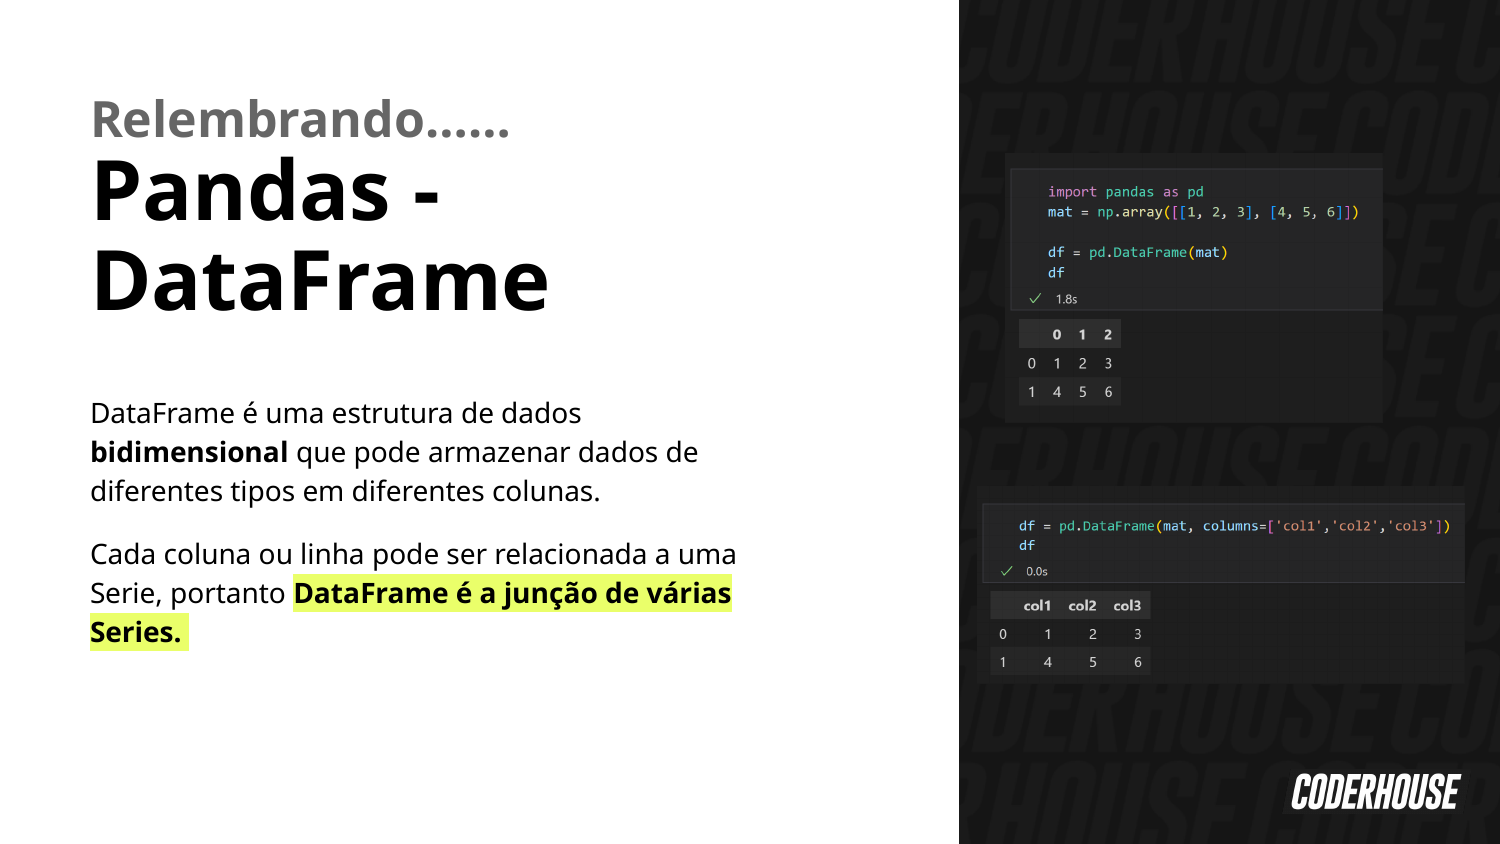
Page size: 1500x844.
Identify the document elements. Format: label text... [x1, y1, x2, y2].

text_box Relembrando…… Pandas - DataFrame [75, 79, 924, 344]
text_box DataFrame é uma estrutura de dados bidimensional que pode armazenar dados de diferentes tipos em diferentes colunas. Cada coluna ou linha pode ser relacionada a uma Serie, portanto DataFrame é a junção de várias Series. [75, 375, 767, 664]
picture [958, 0, 1500, 844]
